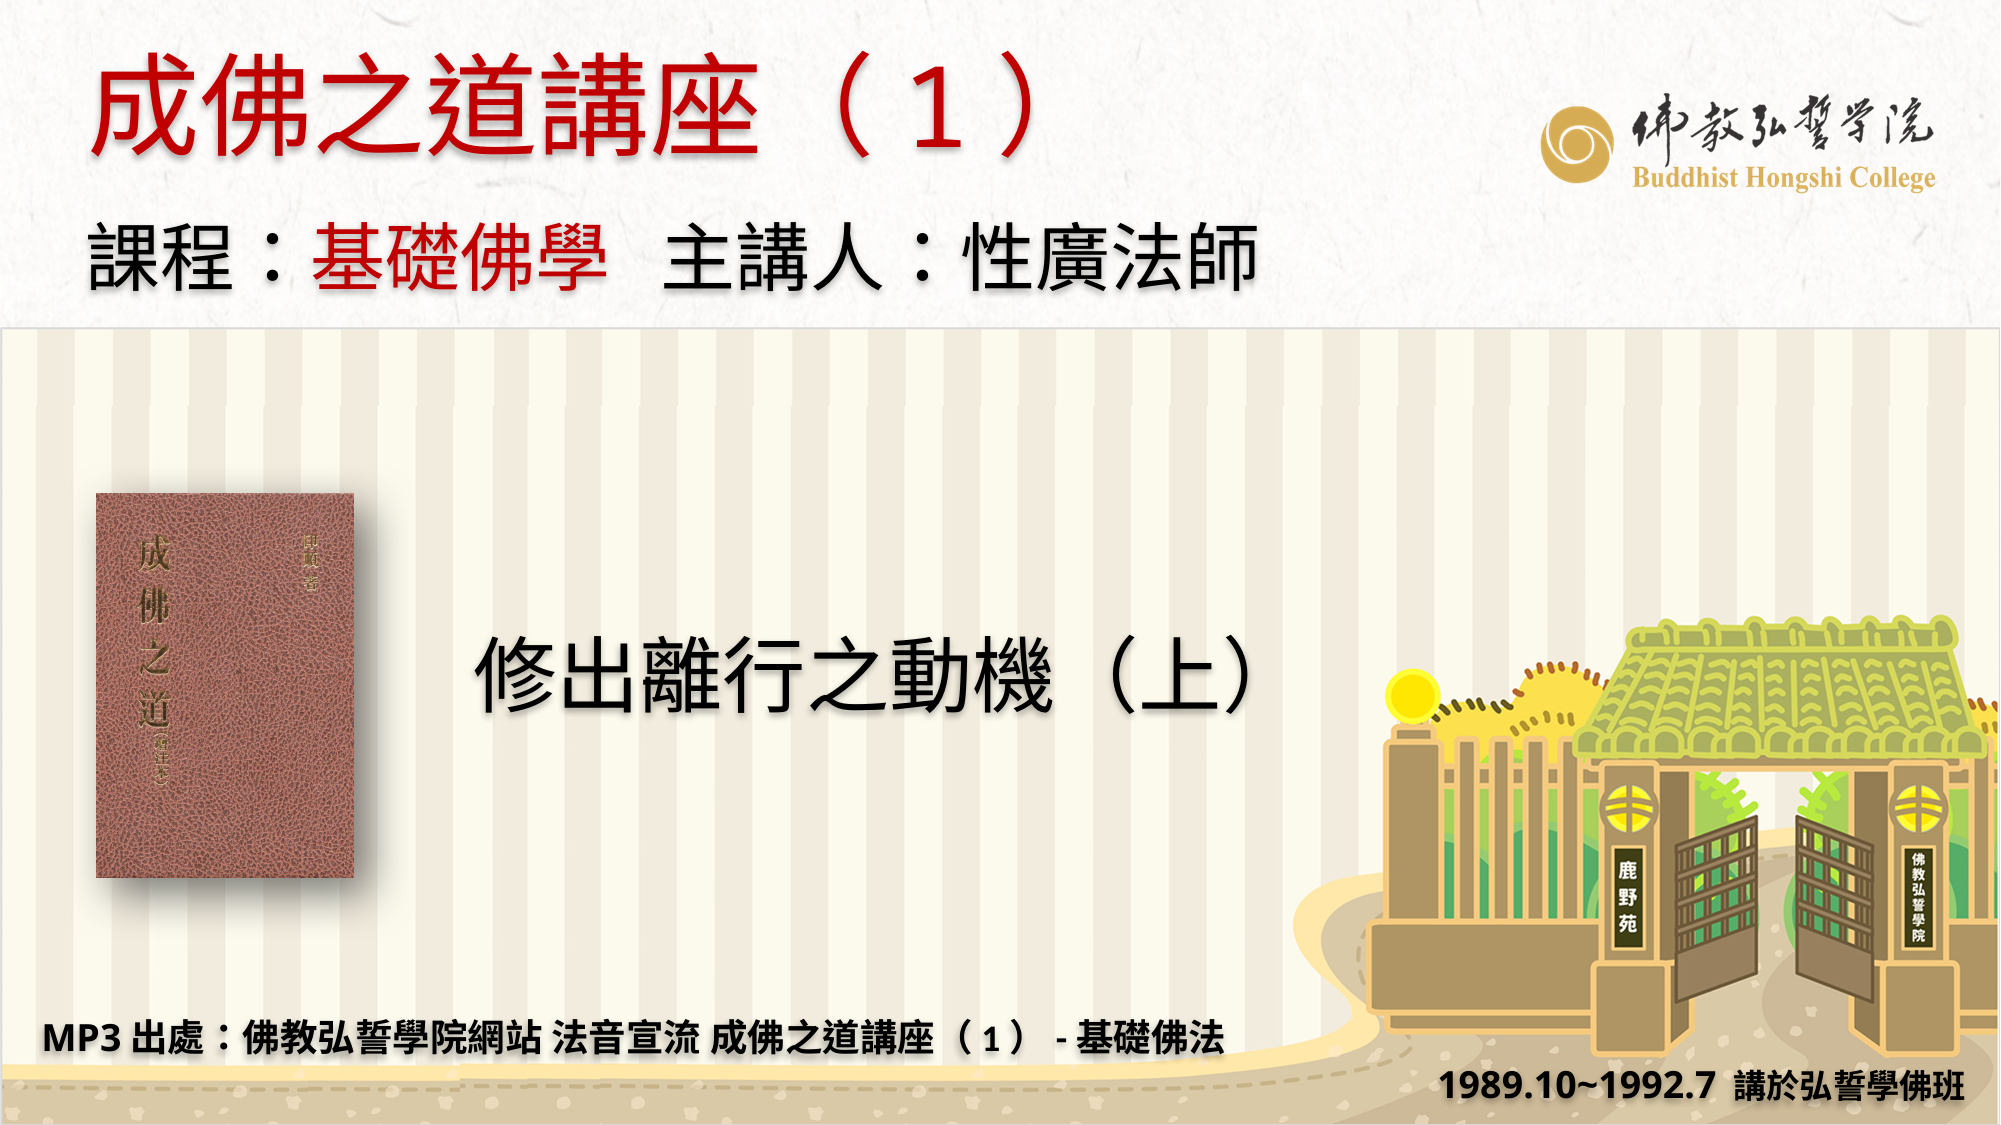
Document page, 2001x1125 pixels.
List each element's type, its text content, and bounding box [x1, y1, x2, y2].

text_box 課程：基礎佛學 主講人：性廣法師 [71, 184, 1355, 326]
text_box 1989.10~1992.7 講於弘誓學佛班 [1390, 1053, 1982, 1125]
title 成佛之道講座（1） [72, 0, 1539, 223]
picture [0, 0, 2001, 1125]
text_box MP3出處：佛教弘誓學院網站 法音宣流 成佛之道講座（1）-基礎佛法 [26, 1006, 1326, 1078]
text_box 修出離行之動機（上） [433, 504, 1805, 959]
